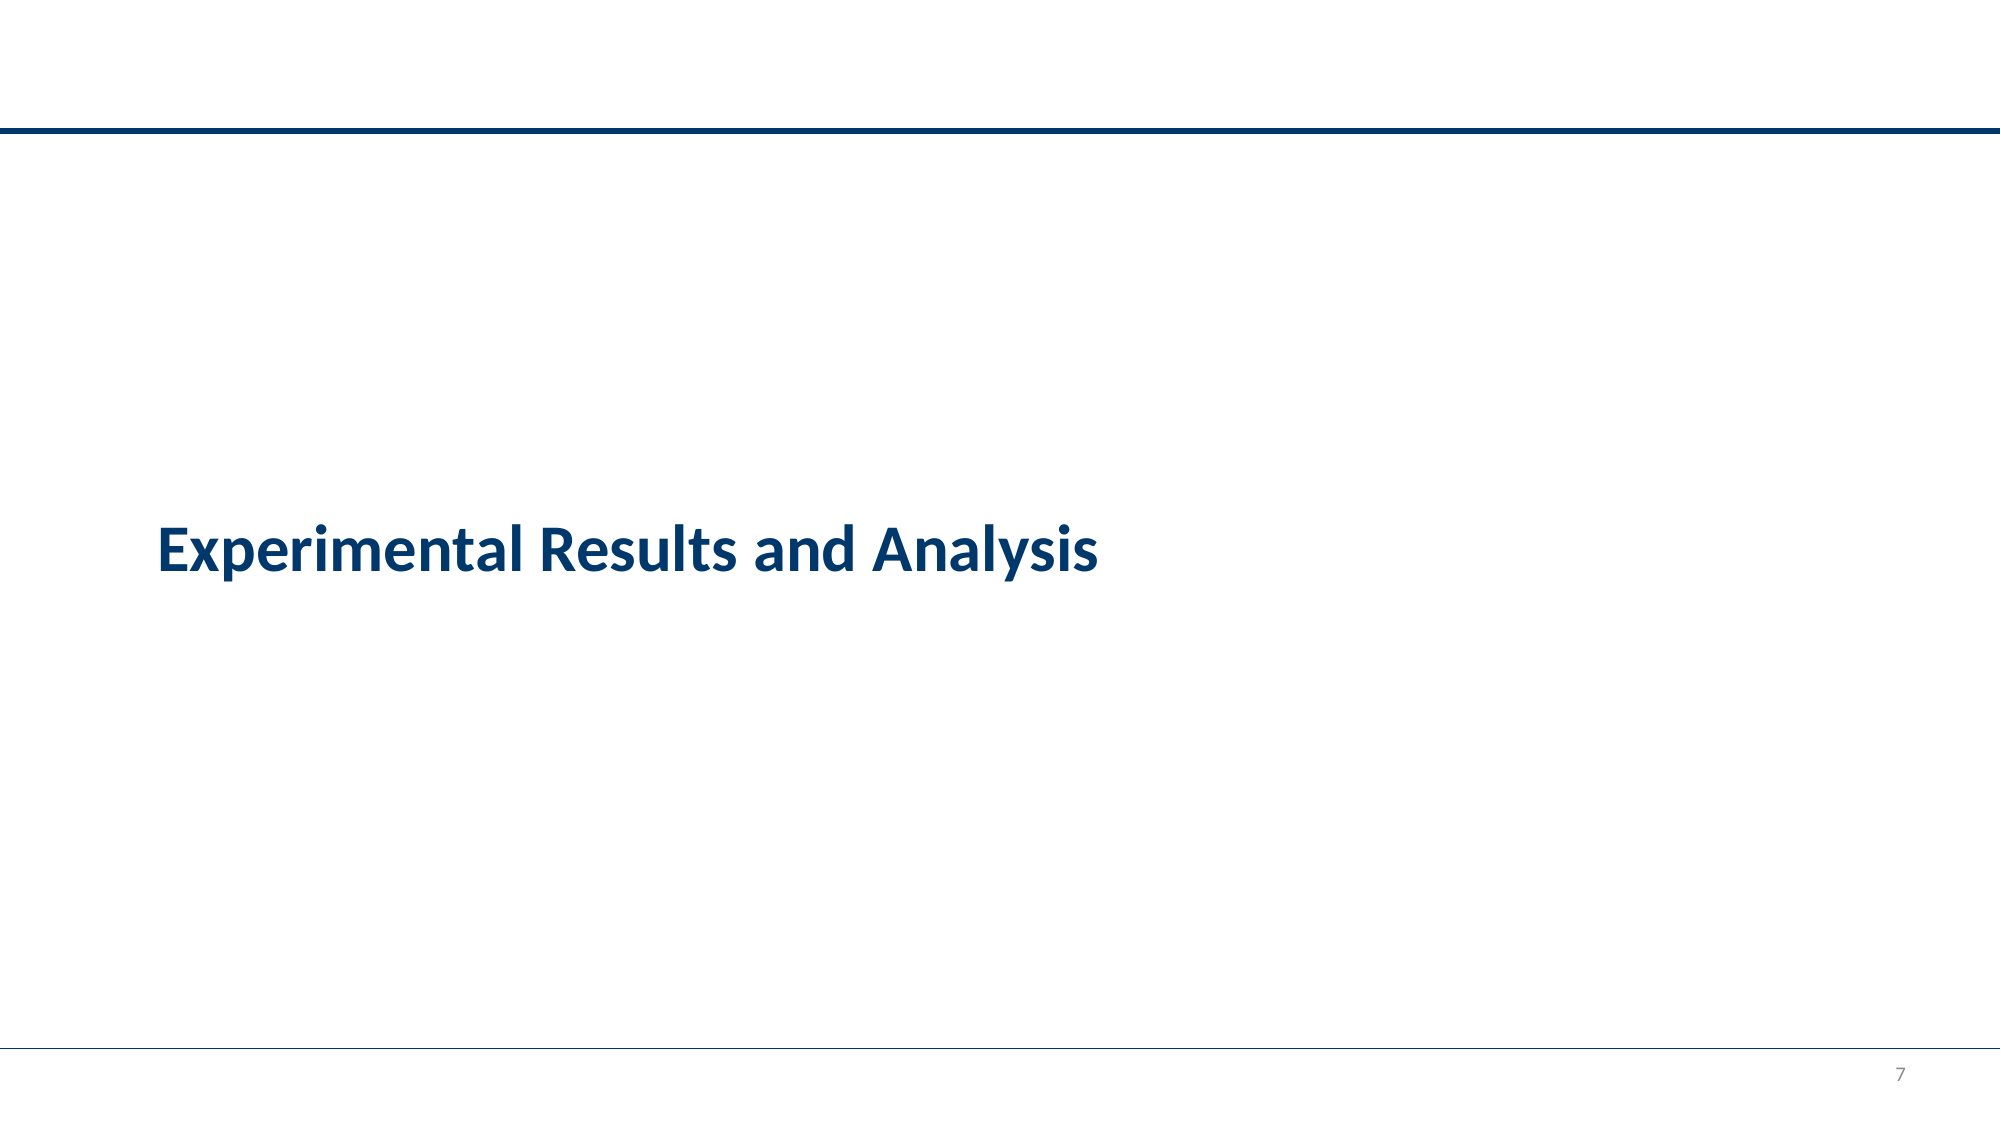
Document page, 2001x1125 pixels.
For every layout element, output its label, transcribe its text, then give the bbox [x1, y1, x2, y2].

text_box Experimental Results and Analysis [142, 497, 1188, 592]
slide_number 7 [1884, 1060, 1917, 1086]
